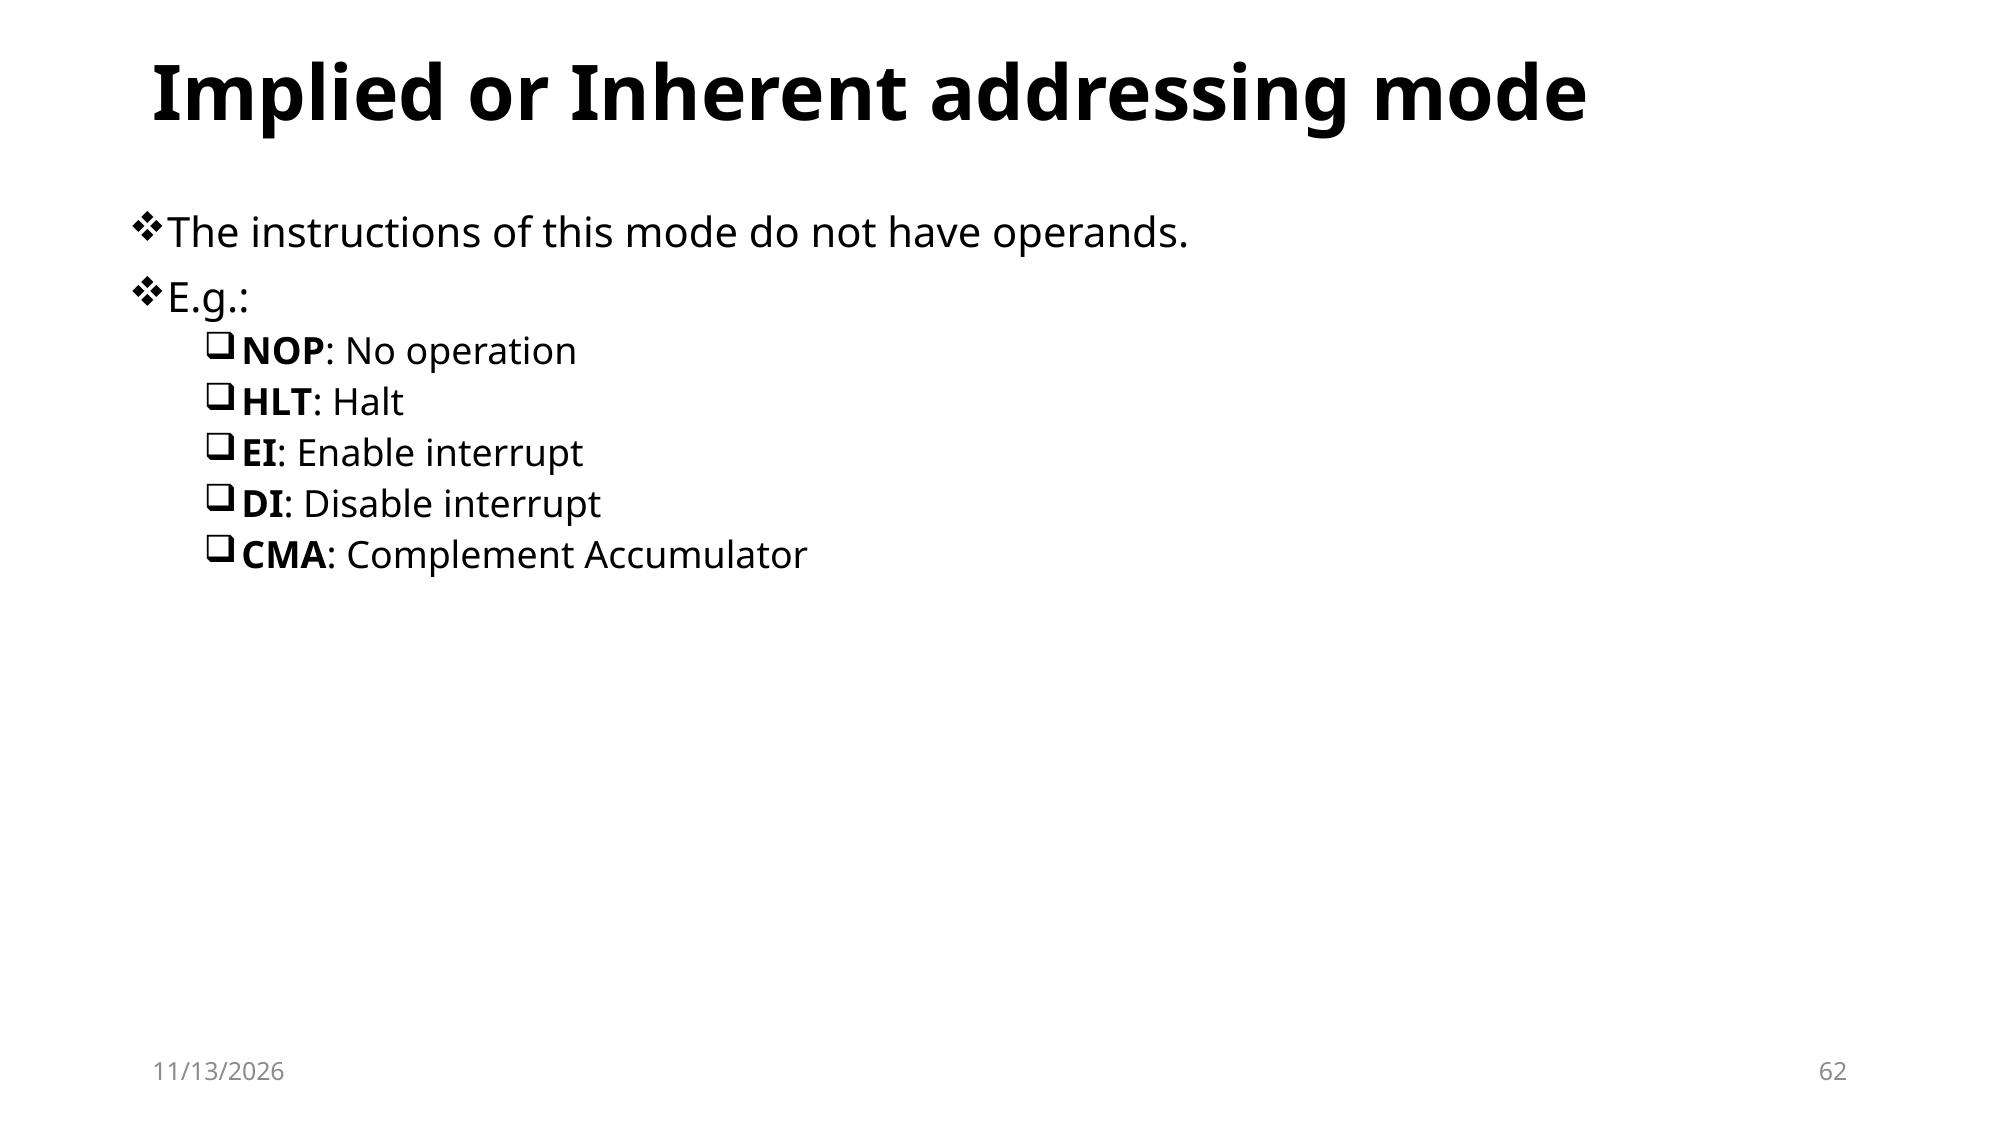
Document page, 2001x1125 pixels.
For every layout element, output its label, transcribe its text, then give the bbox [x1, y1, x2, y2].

slide_number 62 [1412, 1042, 1863, 1103]
title Implied or Inherent addressing mode [137, 18, 1863, 174]
list The instructions of this mode do not have operands. E.g.: NOP: No operation HLT: Halt EI: Enable interrupt DI: Disable interrupt CMA: Complement Accumulator [113, 203, 1863, 952]
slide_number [137, 1042, 588, 1103]
